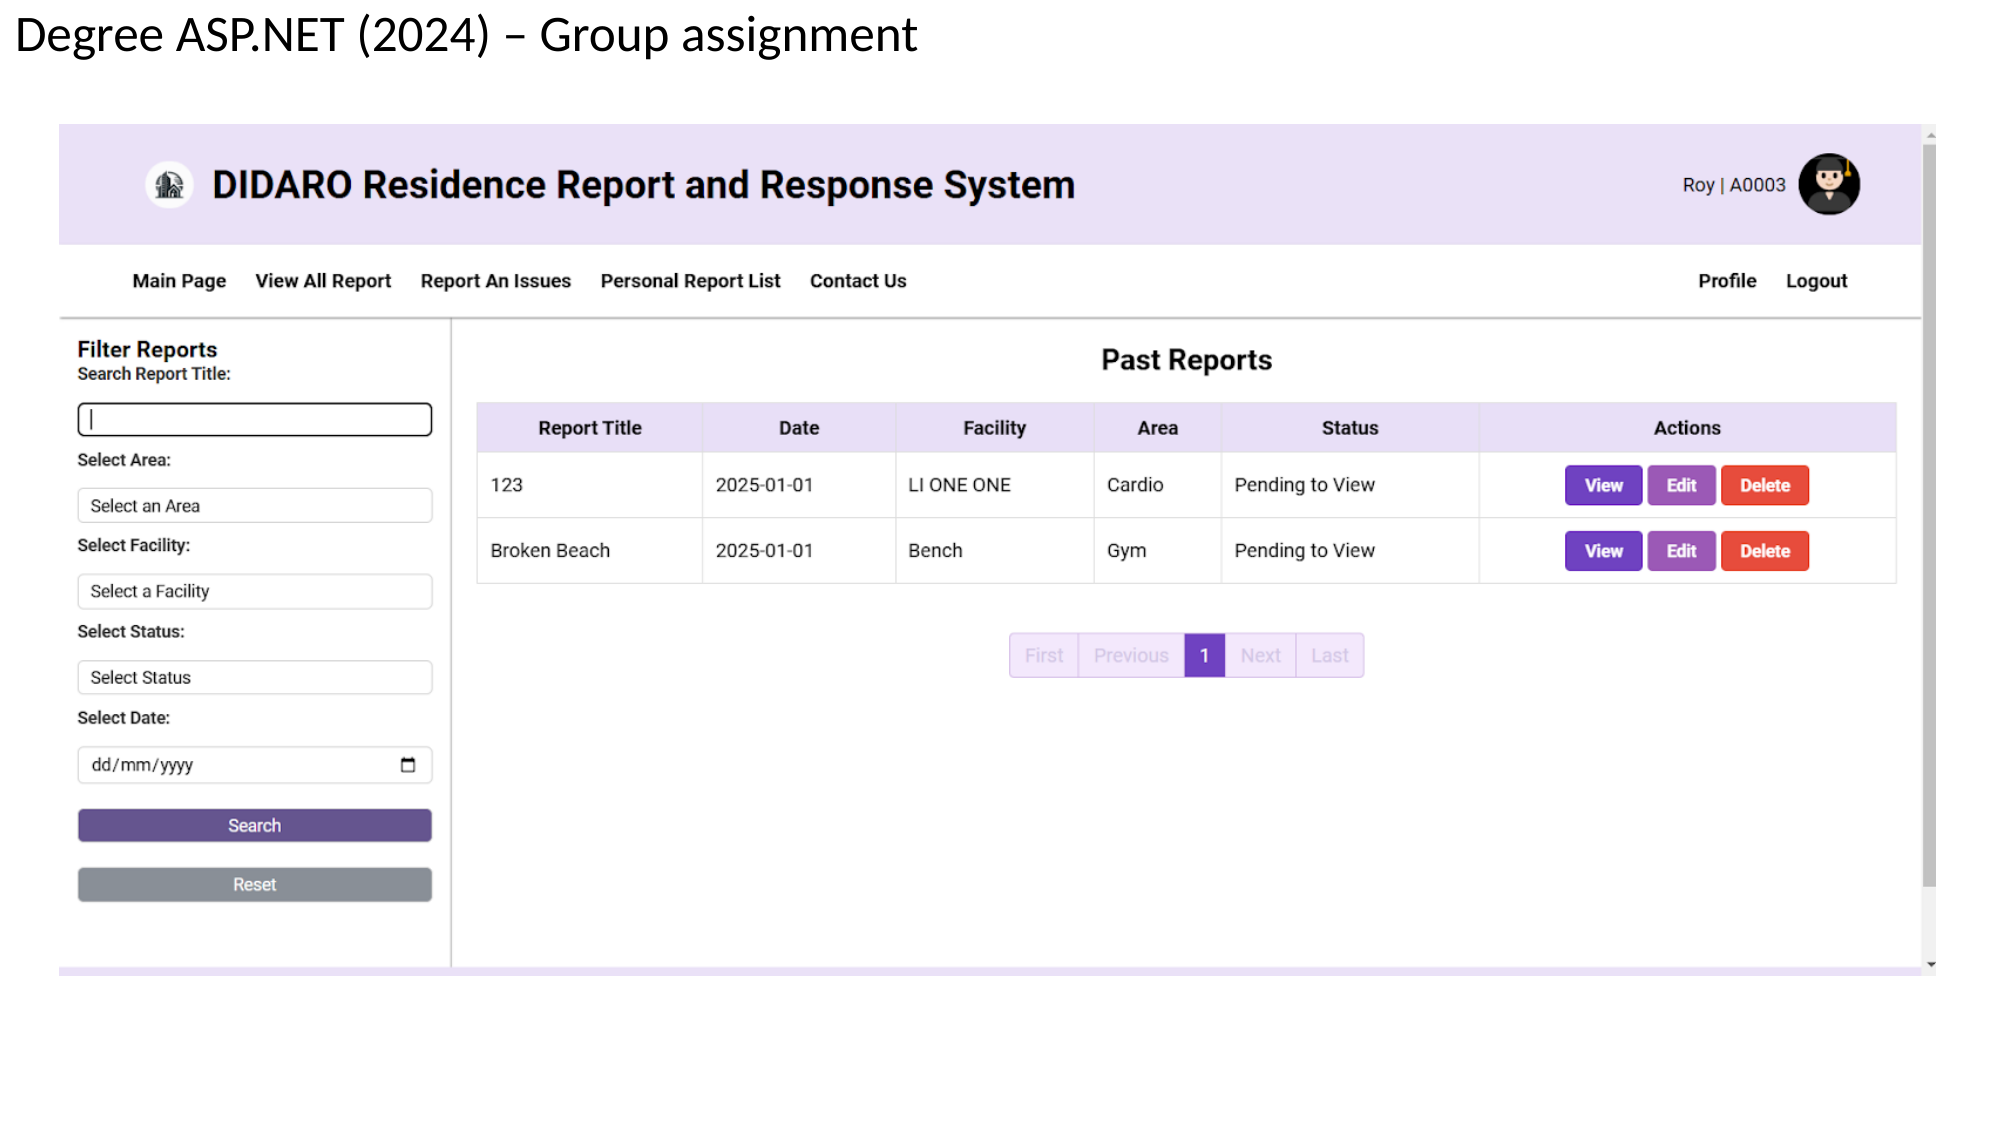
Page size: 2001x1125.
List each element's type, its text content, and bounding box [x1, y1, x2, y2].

text_box Degree ASP.NET (2024) – Group assignment [0, 0, 973, 83]
picture [59, 124, 1936, 976]
